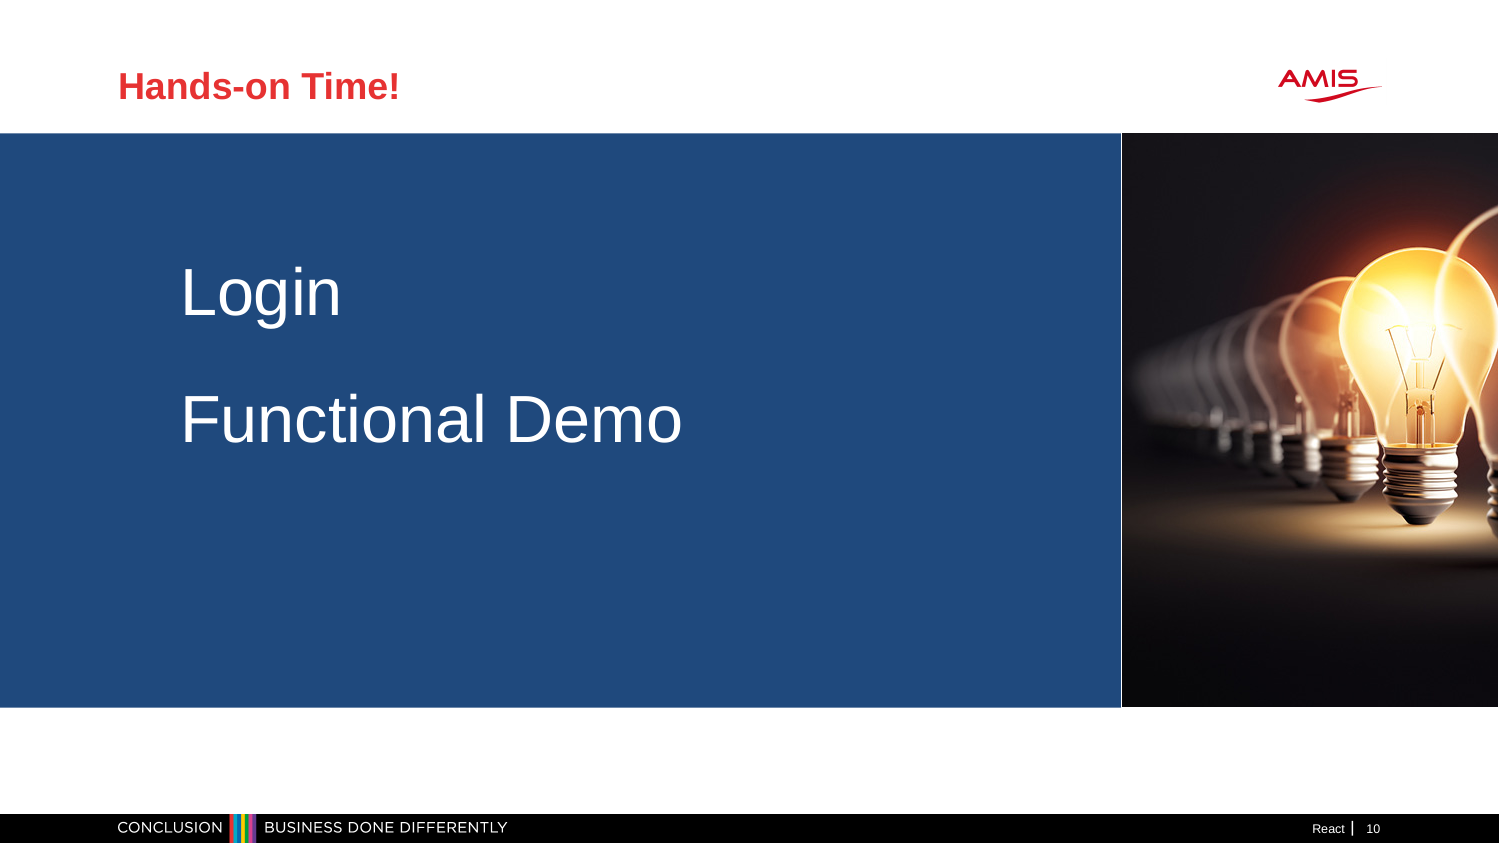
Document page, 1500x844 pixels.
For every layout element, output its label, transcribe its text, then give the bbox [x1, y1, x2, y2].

text_box Login [179, 233, 779, 360]
picture [0, 814, 236, 843]
text_box 1 [1358, 820, 1381, 838]
picture [1204, 58, 1387, 105]
text_box Hands-on Time! [118, 47, 1204, 129]
picture [239, 814, 1499, 843]
text_box Functional Demo [179, 360, 779, 487]
text_box React [814, 820, 1345, 838]
picture [1121, 132, 1499, 708]
